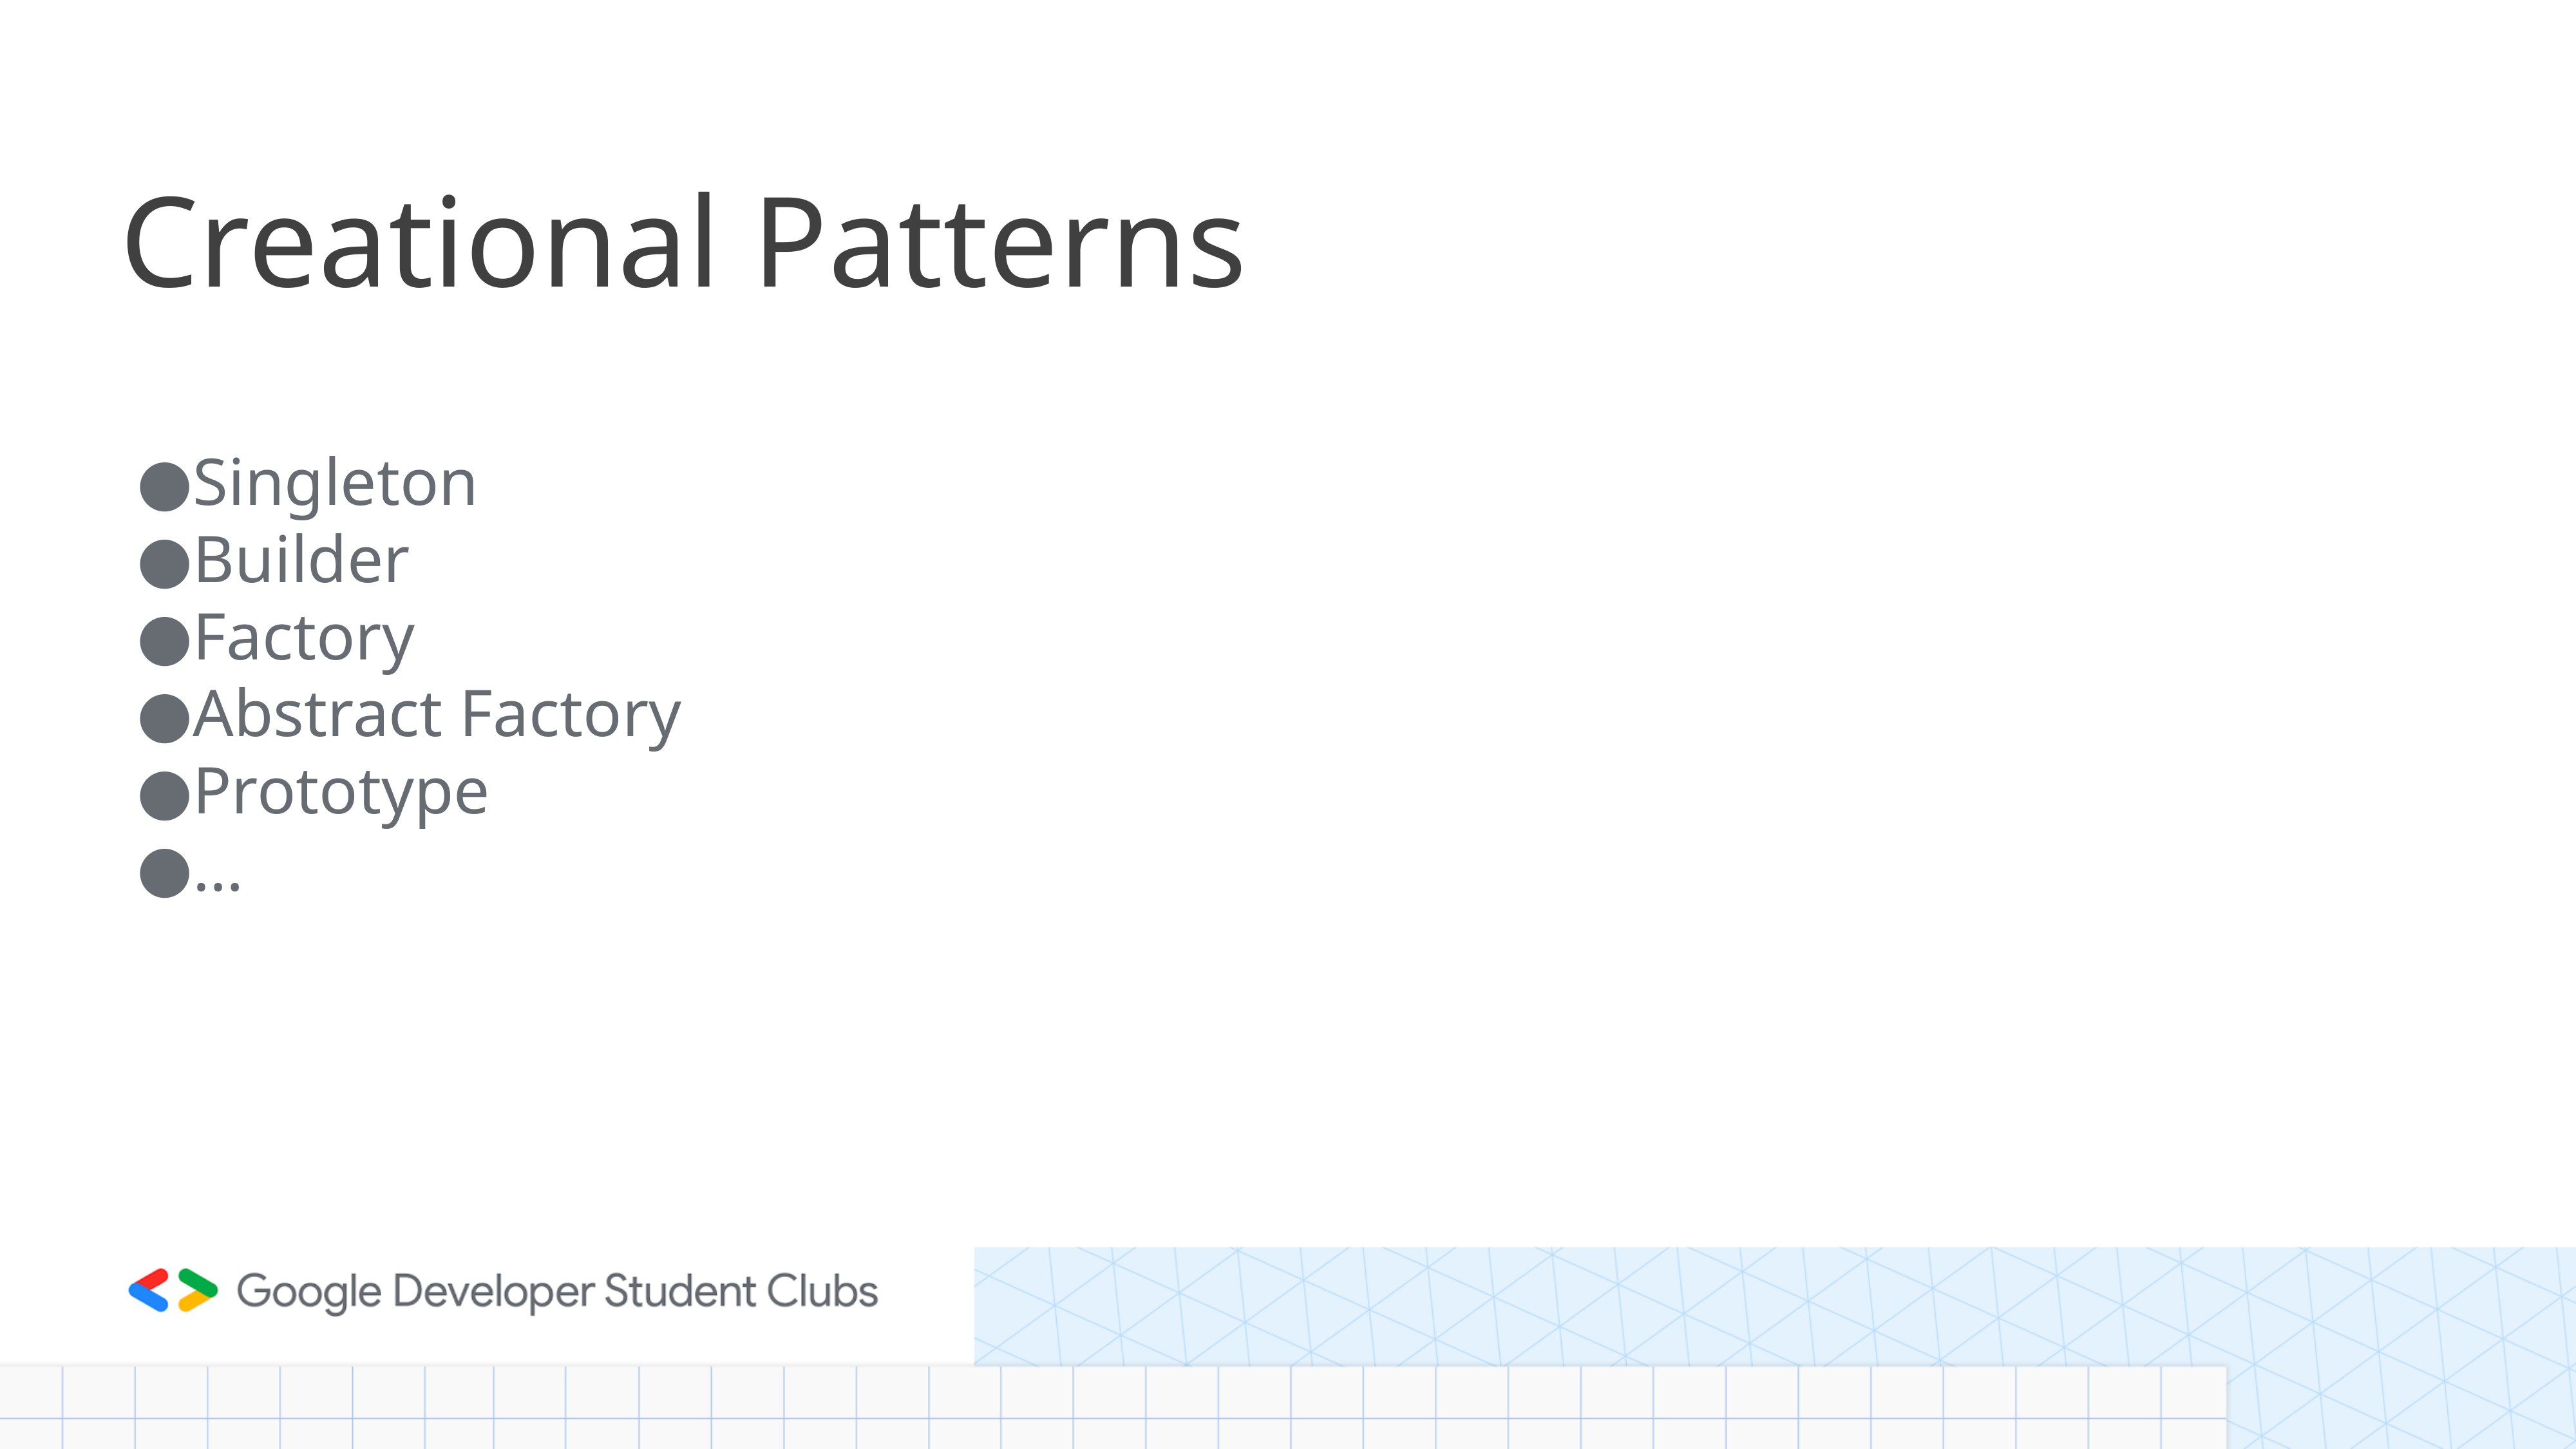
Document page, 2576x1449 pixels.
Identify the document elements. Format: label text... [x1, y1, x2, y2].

picture [0, 0, 2576, 1449]
title Creational Patterns [94, 136, 2414, 430]
list Singleton Builder Factory Abstract Factory Prototype … [127, 431, 2441, 1282]
